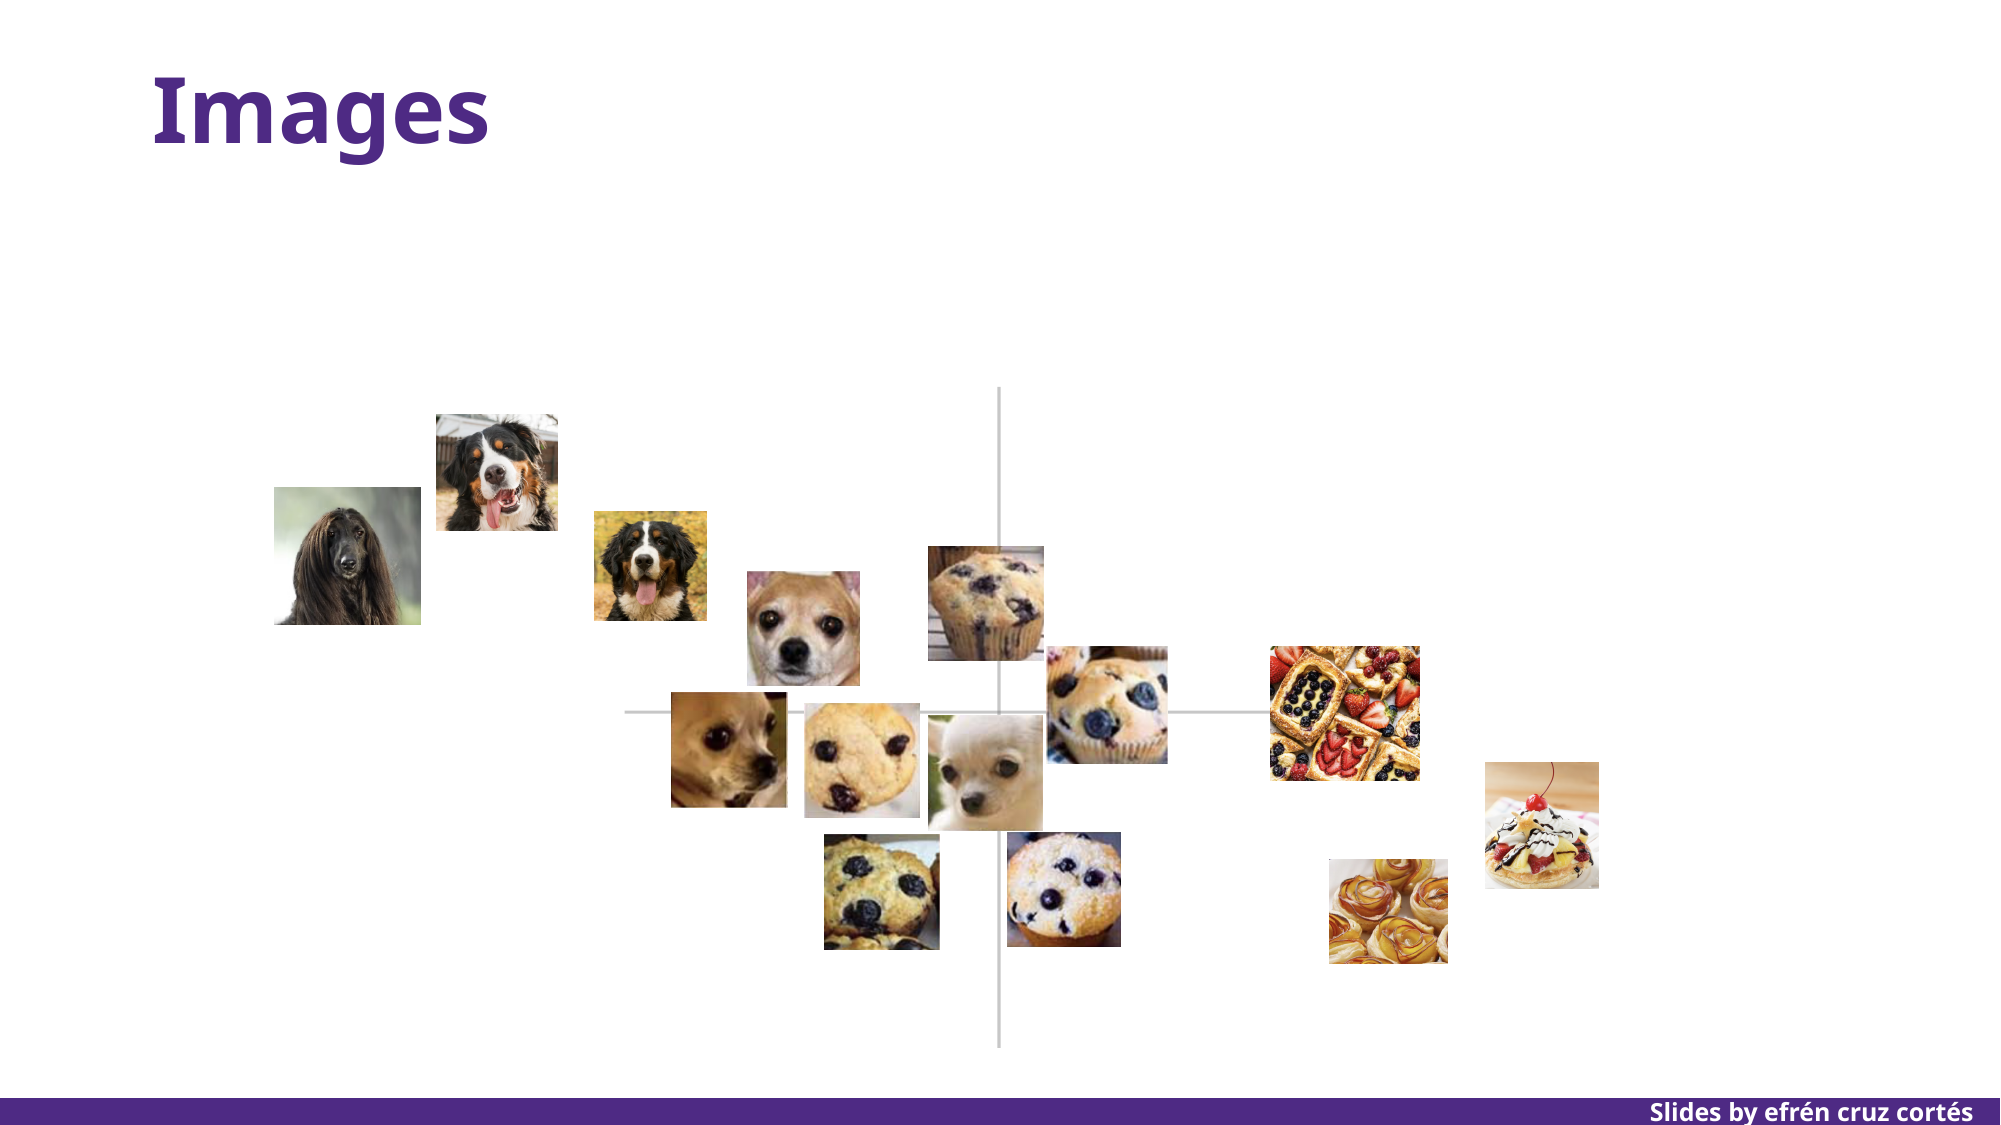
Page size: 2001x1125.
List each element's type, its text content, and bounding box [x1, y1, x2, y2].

picture [803, 703, 920, 818]
picture [594, 510, 707, 622]
picture [435, 413, 558, 532]
picture [1328, 858, 1448, 965]
picture [670, 691, 788, 809]
picture [1269, 645, 1420, 781]
picture [273, 487, 422, 625]
picture [928, 545, 1044, 661]
picture [1046, 646, 1168, 764]
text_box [624, 386, 1377, 1049]
picture [746, 571, 861, 687]
picture [823, 834, 940, 950]
title Images [137, 39, 1863, 188]
picture [928, 715, 1122, 947]
picture [1484, 761, 1600, 889]
